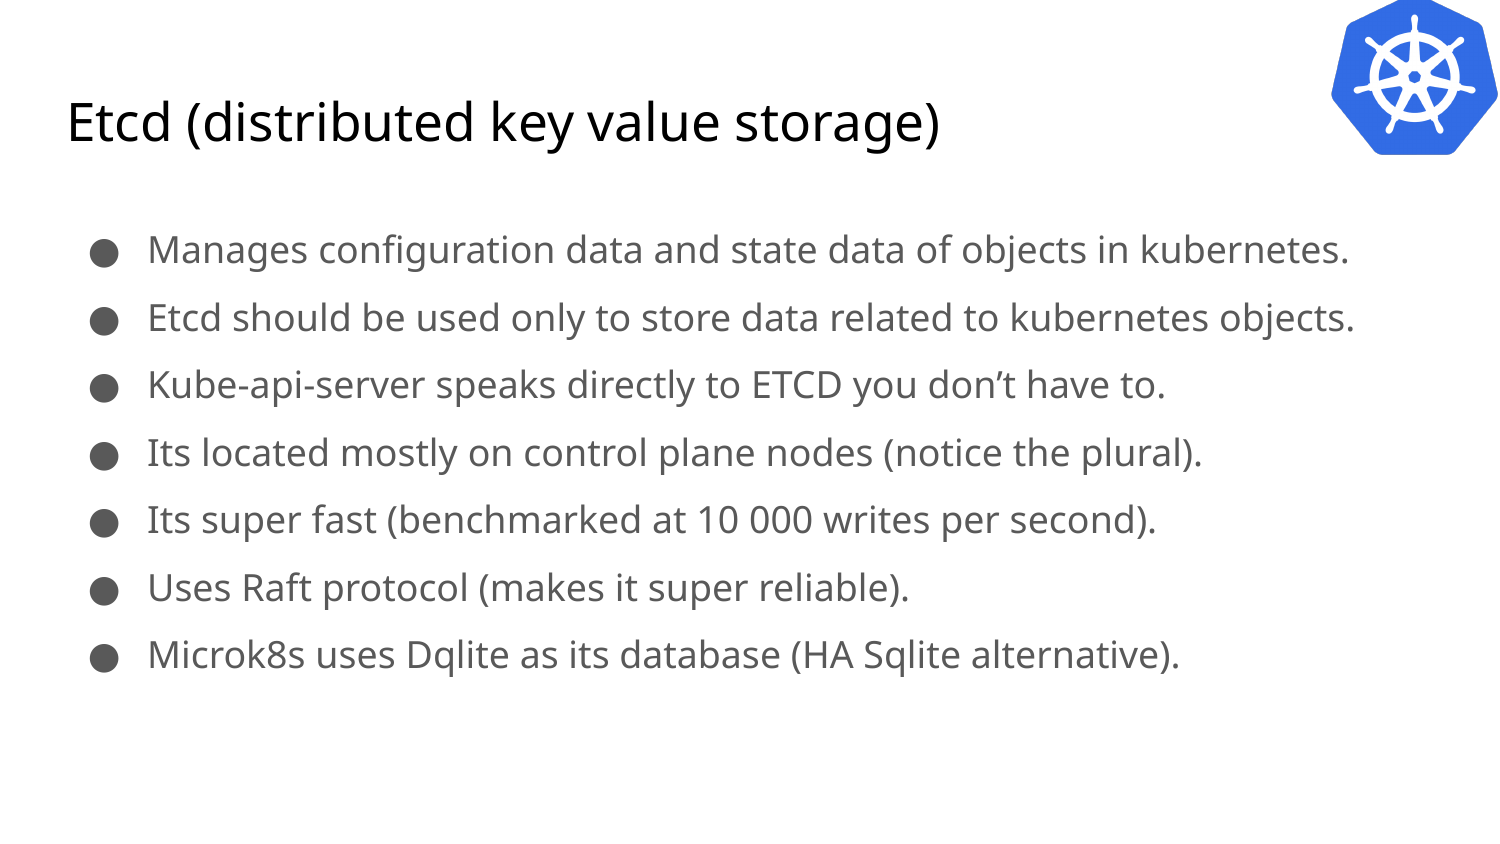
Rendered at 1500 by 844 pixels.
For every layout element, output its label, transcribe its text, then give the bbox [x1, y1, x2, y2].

picture [1329, 0, 1500, 157]
title Etcd (distributed key value storage) [51, 72, 1449, 167]
list Manages configuration data and state data of objects in kubernetes. Etcd should be used only to store data related to kubernetes objects. Kube-api-server speaks directly to ETCD you don’t have to. Its located mostly on control plane nodes (notice the plural). Its super fast (benchmarked at 10 000 writes per second). Uses Raft protocol (makes it super reliable). Microk8s uses Dqlite as its database (HA Sqlite alternative). [51, 189, 1449, 750]
